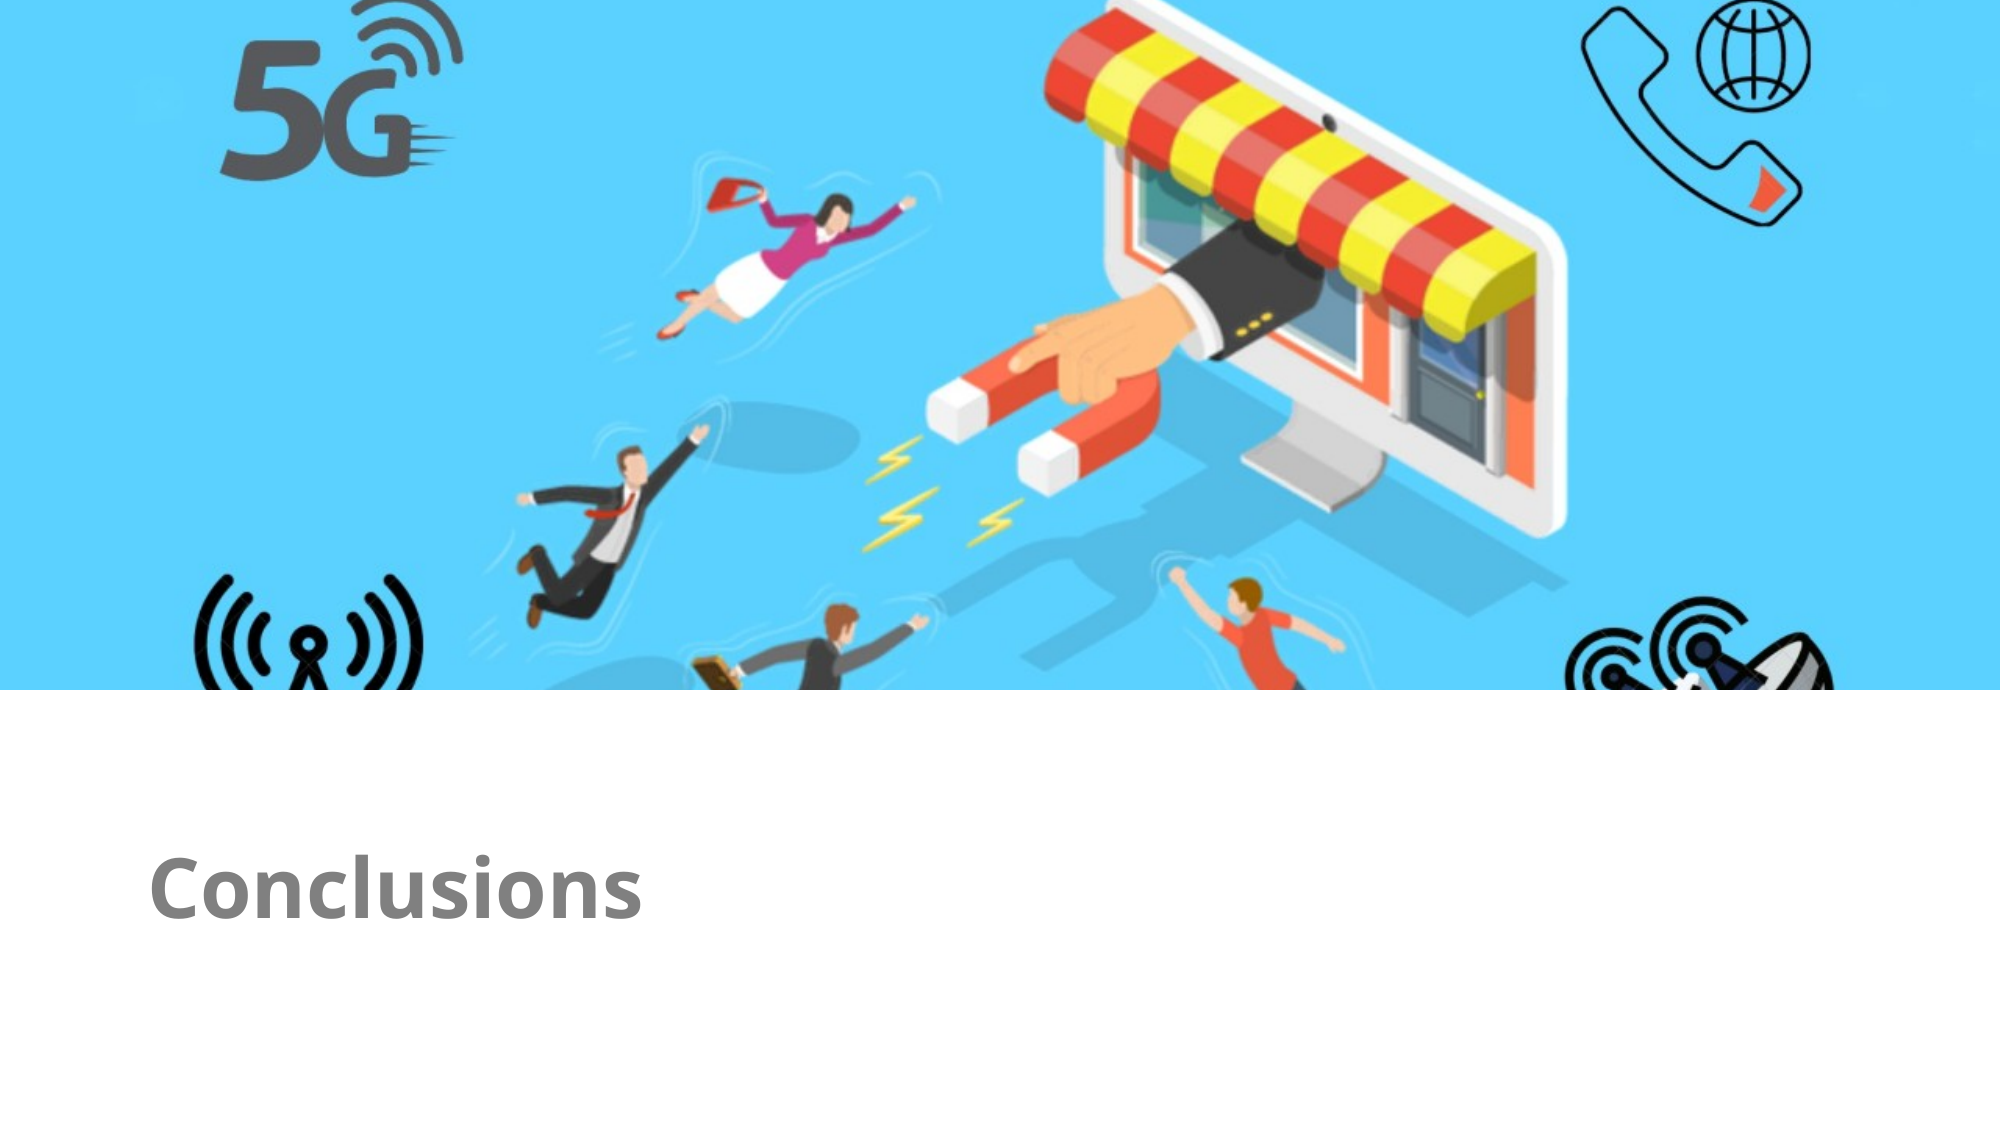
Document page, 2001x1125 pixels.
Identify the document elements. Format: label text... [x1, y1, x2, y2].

picture [0, 0, 2000, 690]
title Conclusions [131, 839, 1870, 1004]
